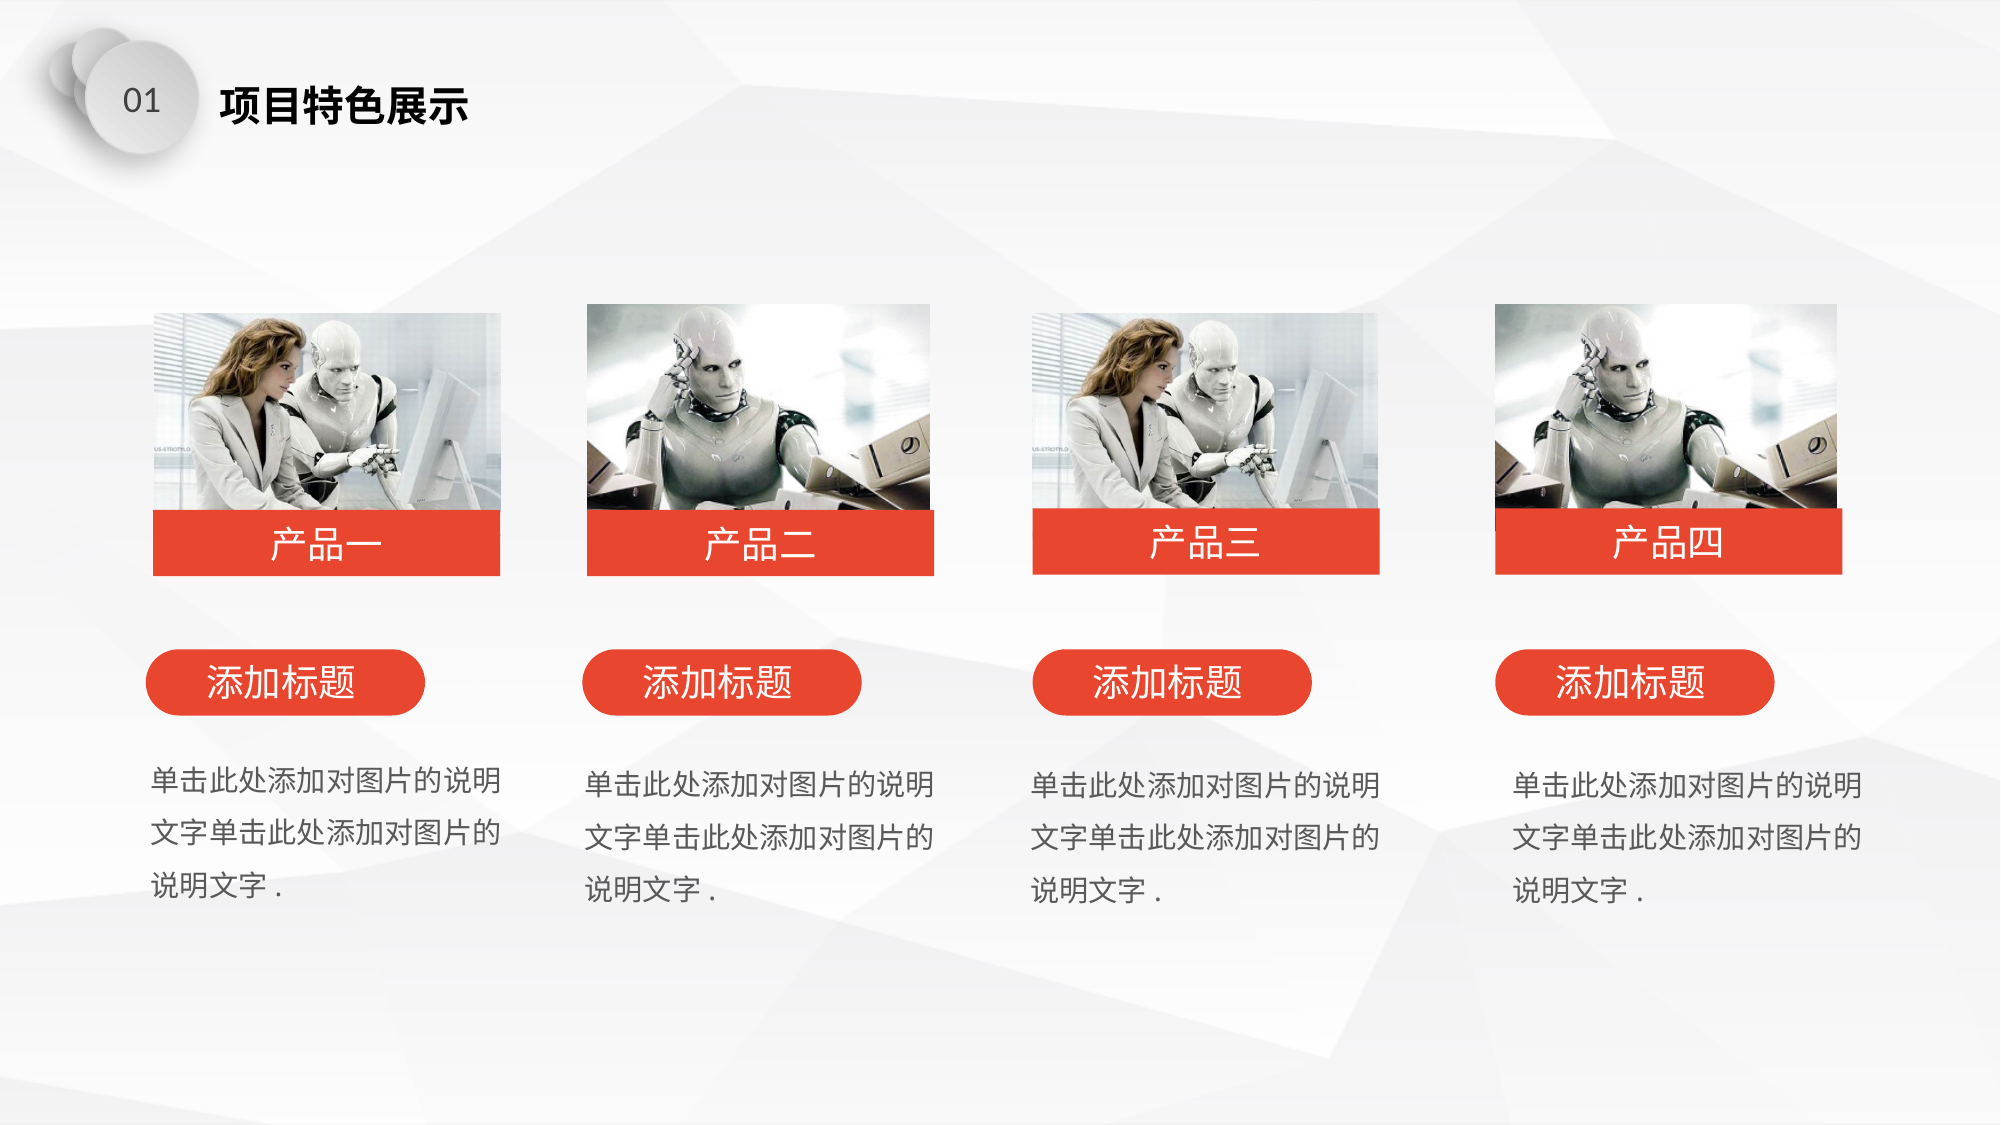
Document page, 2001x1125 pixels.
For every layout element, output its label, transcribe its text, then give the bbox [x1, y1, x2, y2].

text_box 产品二 [586, 509, 935, 577]
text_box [582, 649, 862, 716]
text_box 产品三 [1032, 507, 1381, 576]
text_box 单击此处添加对图片的说明文字单击此处添加对图片的说明文字. [565, 739, 956, 1006]
picture [0, 0, 2001, 1125]
text_box 单击此处添加对图片的说明文字单击此处添加对图片的说明文字. [1493, 740, 1884, 1006]
text_box 项目特色展示 [199, 72, 491, 138]
text_box 产品四 [1494, 507, 1843, 576]
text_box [1495, 649, 1775, 716]
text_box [1032, 649, 1312, 716]
text_box 单击此处添加对图片的说明文字单击此处添加对图片的说明文字. [132, 735, 522, 1002]
text_box 单击此处添加对图片的说明文字单击此处添加对图片的说明文字. [1011, 740, 1402, 1006]
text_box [49, 28, 199, 154]
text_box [145, 649, 426, 716]
text_box 产品一 [152, 509, 501, 577]
